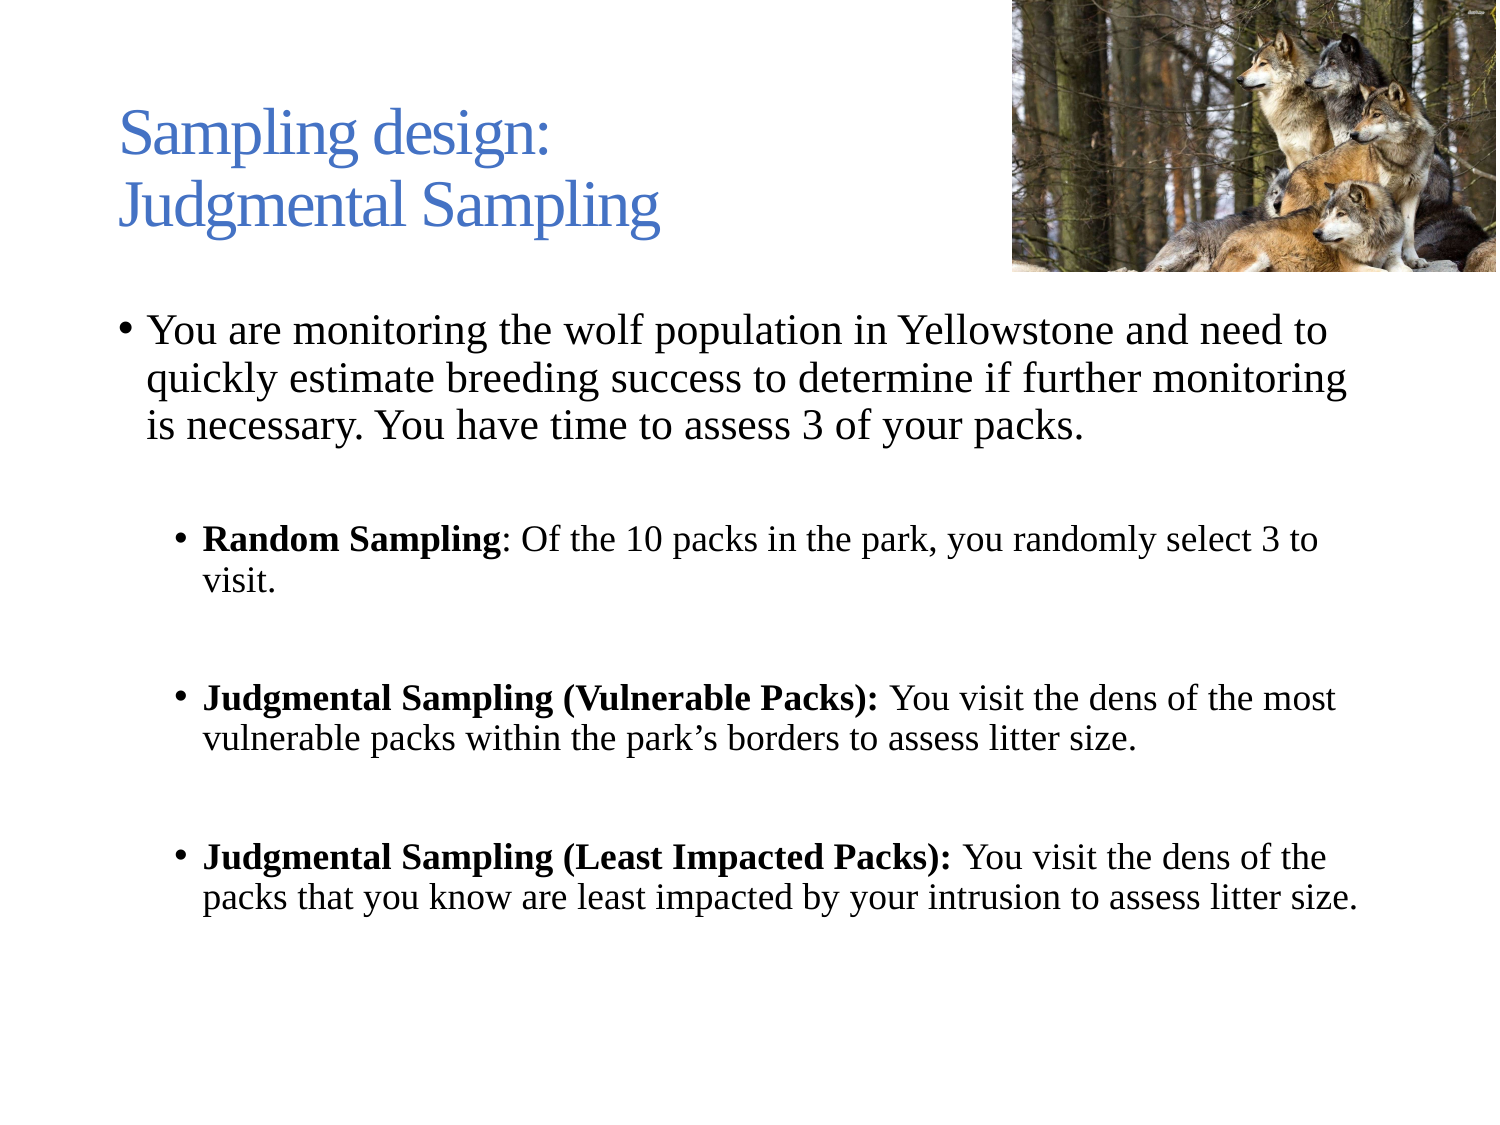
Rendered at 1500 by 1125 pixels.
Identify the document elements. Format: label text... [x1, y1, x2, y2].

picture [1012, 0, 1496, 272]
list You are monitoring the wolf population in Yellowstone and need to quickly estimate breeding success to determine if further monitoring is necessary. You have time to assess 3 of your packs. Random Sampling: Of the 10 packs in the park, you randomly select 3 to visit. Judgmental Sampling (Vulnerable Packs): You visit the dens of the most vulnerable packs within the park’s borders to assess litter size. Judgmental Sampling (Least Impacted Packs): You visit the dens of the packs that you know are least impacted by your intrusion to assess litter size. [103, 299, 1397, 1014]
title Sampling design: Judgmental Sampling [103, 59, 1397, 278]
